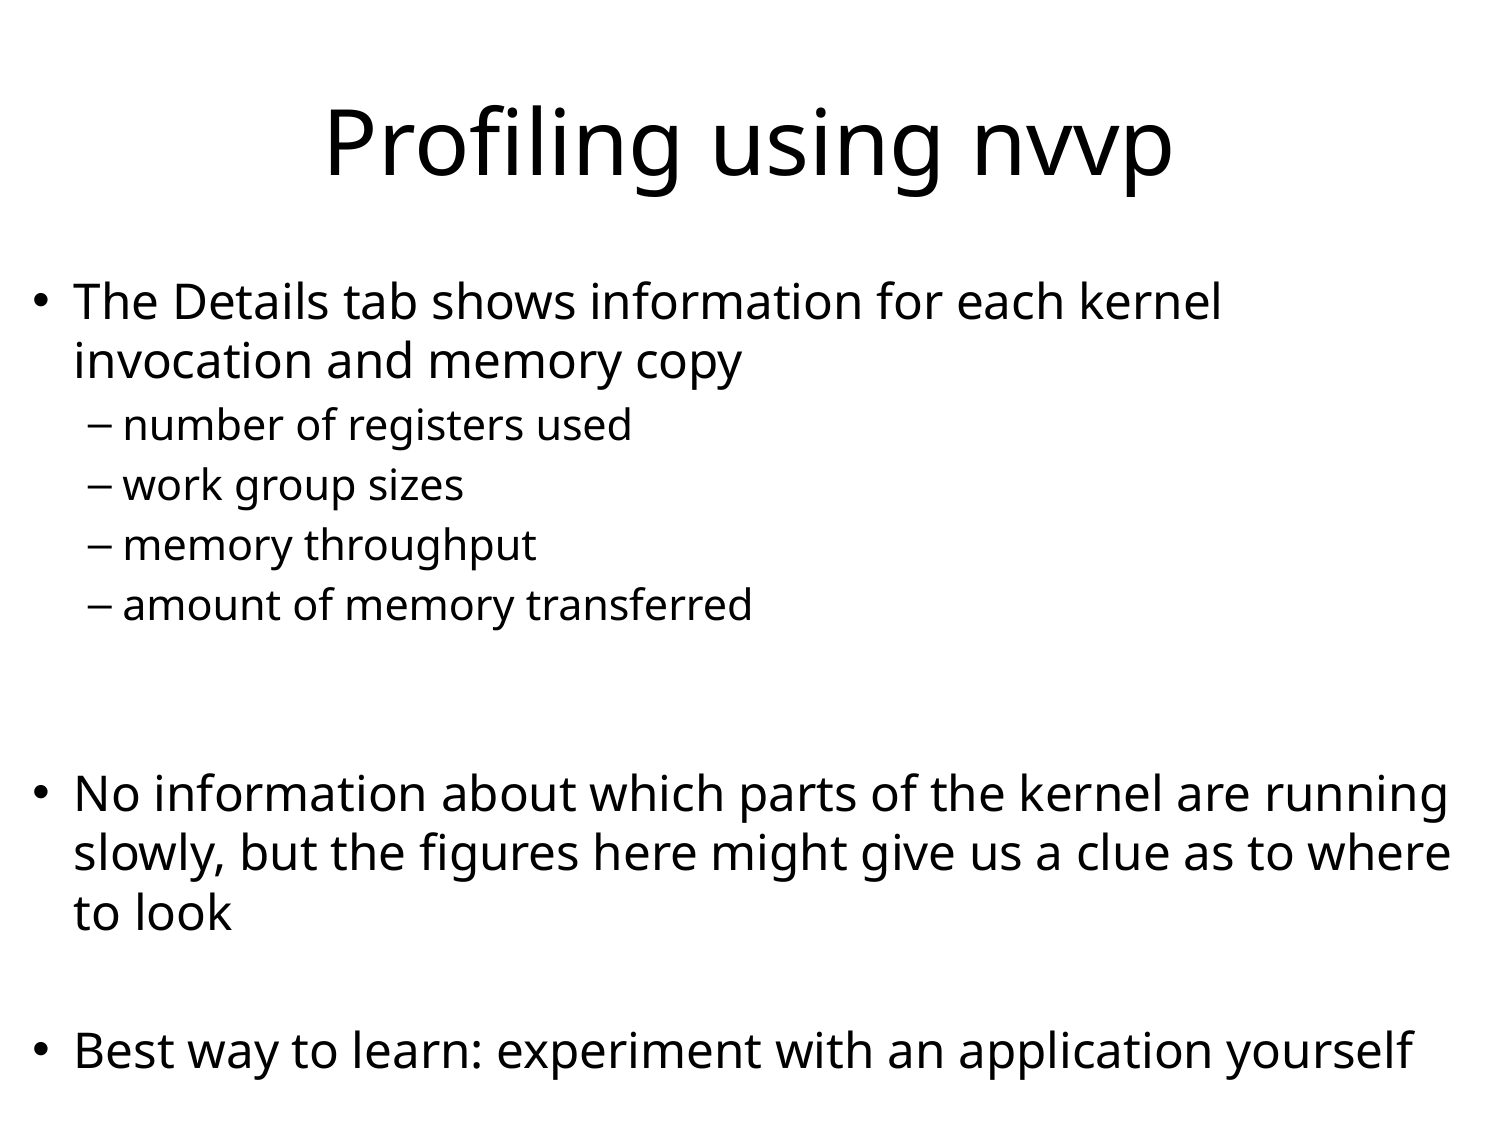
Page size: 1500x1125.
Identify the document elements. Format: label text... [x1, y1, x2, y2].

text_box Profiling using nvvp [74, 45, 1425, 233]
text_box The Details tab shows information for each kernel invocation and memory copy number of registers used work group sizes memory throughput amount of memory transferred No information about which parts of the kernel are running slowly, but the figures here might give us a clue as to where to look Best way to learn: experiment with an application yourself [17, 262, 1471, 1094]
